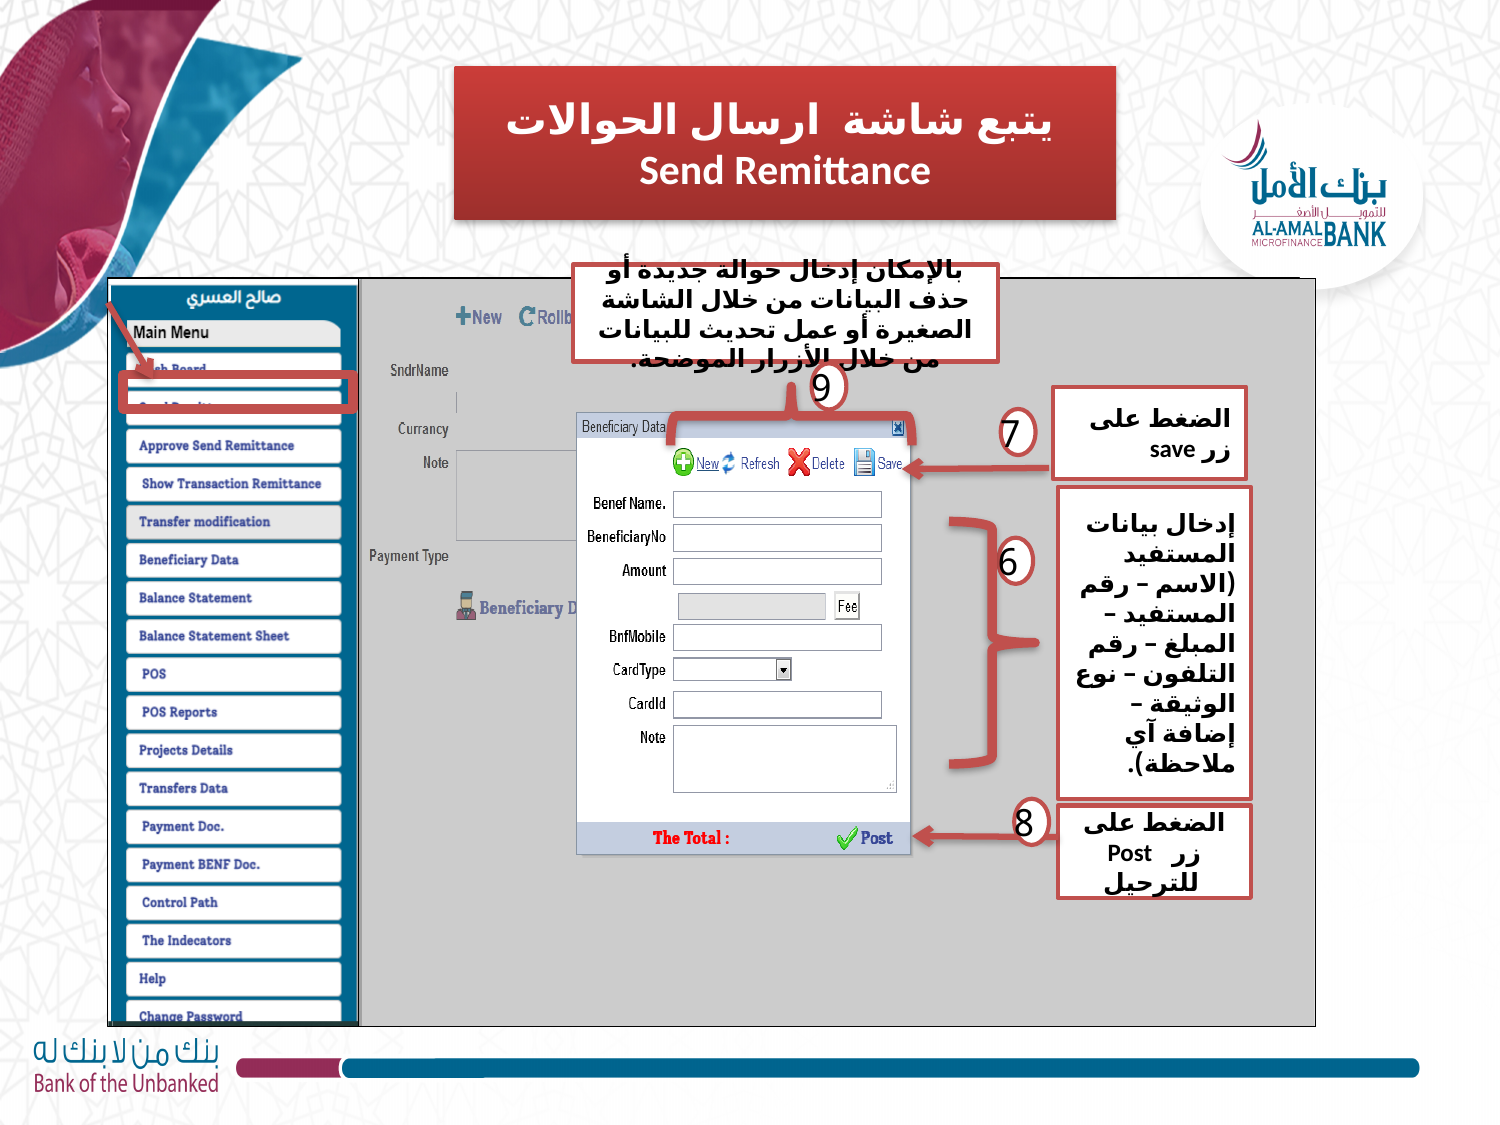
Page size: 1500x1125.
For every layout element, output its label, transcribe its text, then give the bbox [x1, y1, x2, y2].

text_box يتبع شاشة ارسال الحوالات Send Remittance [454, 66, 1117, 220]
picture [0, 0, 1500, 1125]
text_box بالإمكان إدخال حوالة جديدة أو حذف البيانات من خلال الشاشة الصغيرة أو عمل تحديث للبيانات من خلال الأزرار الموضحة. [571, 262, 1000, 276]
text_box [107, 302, 154, 380]
